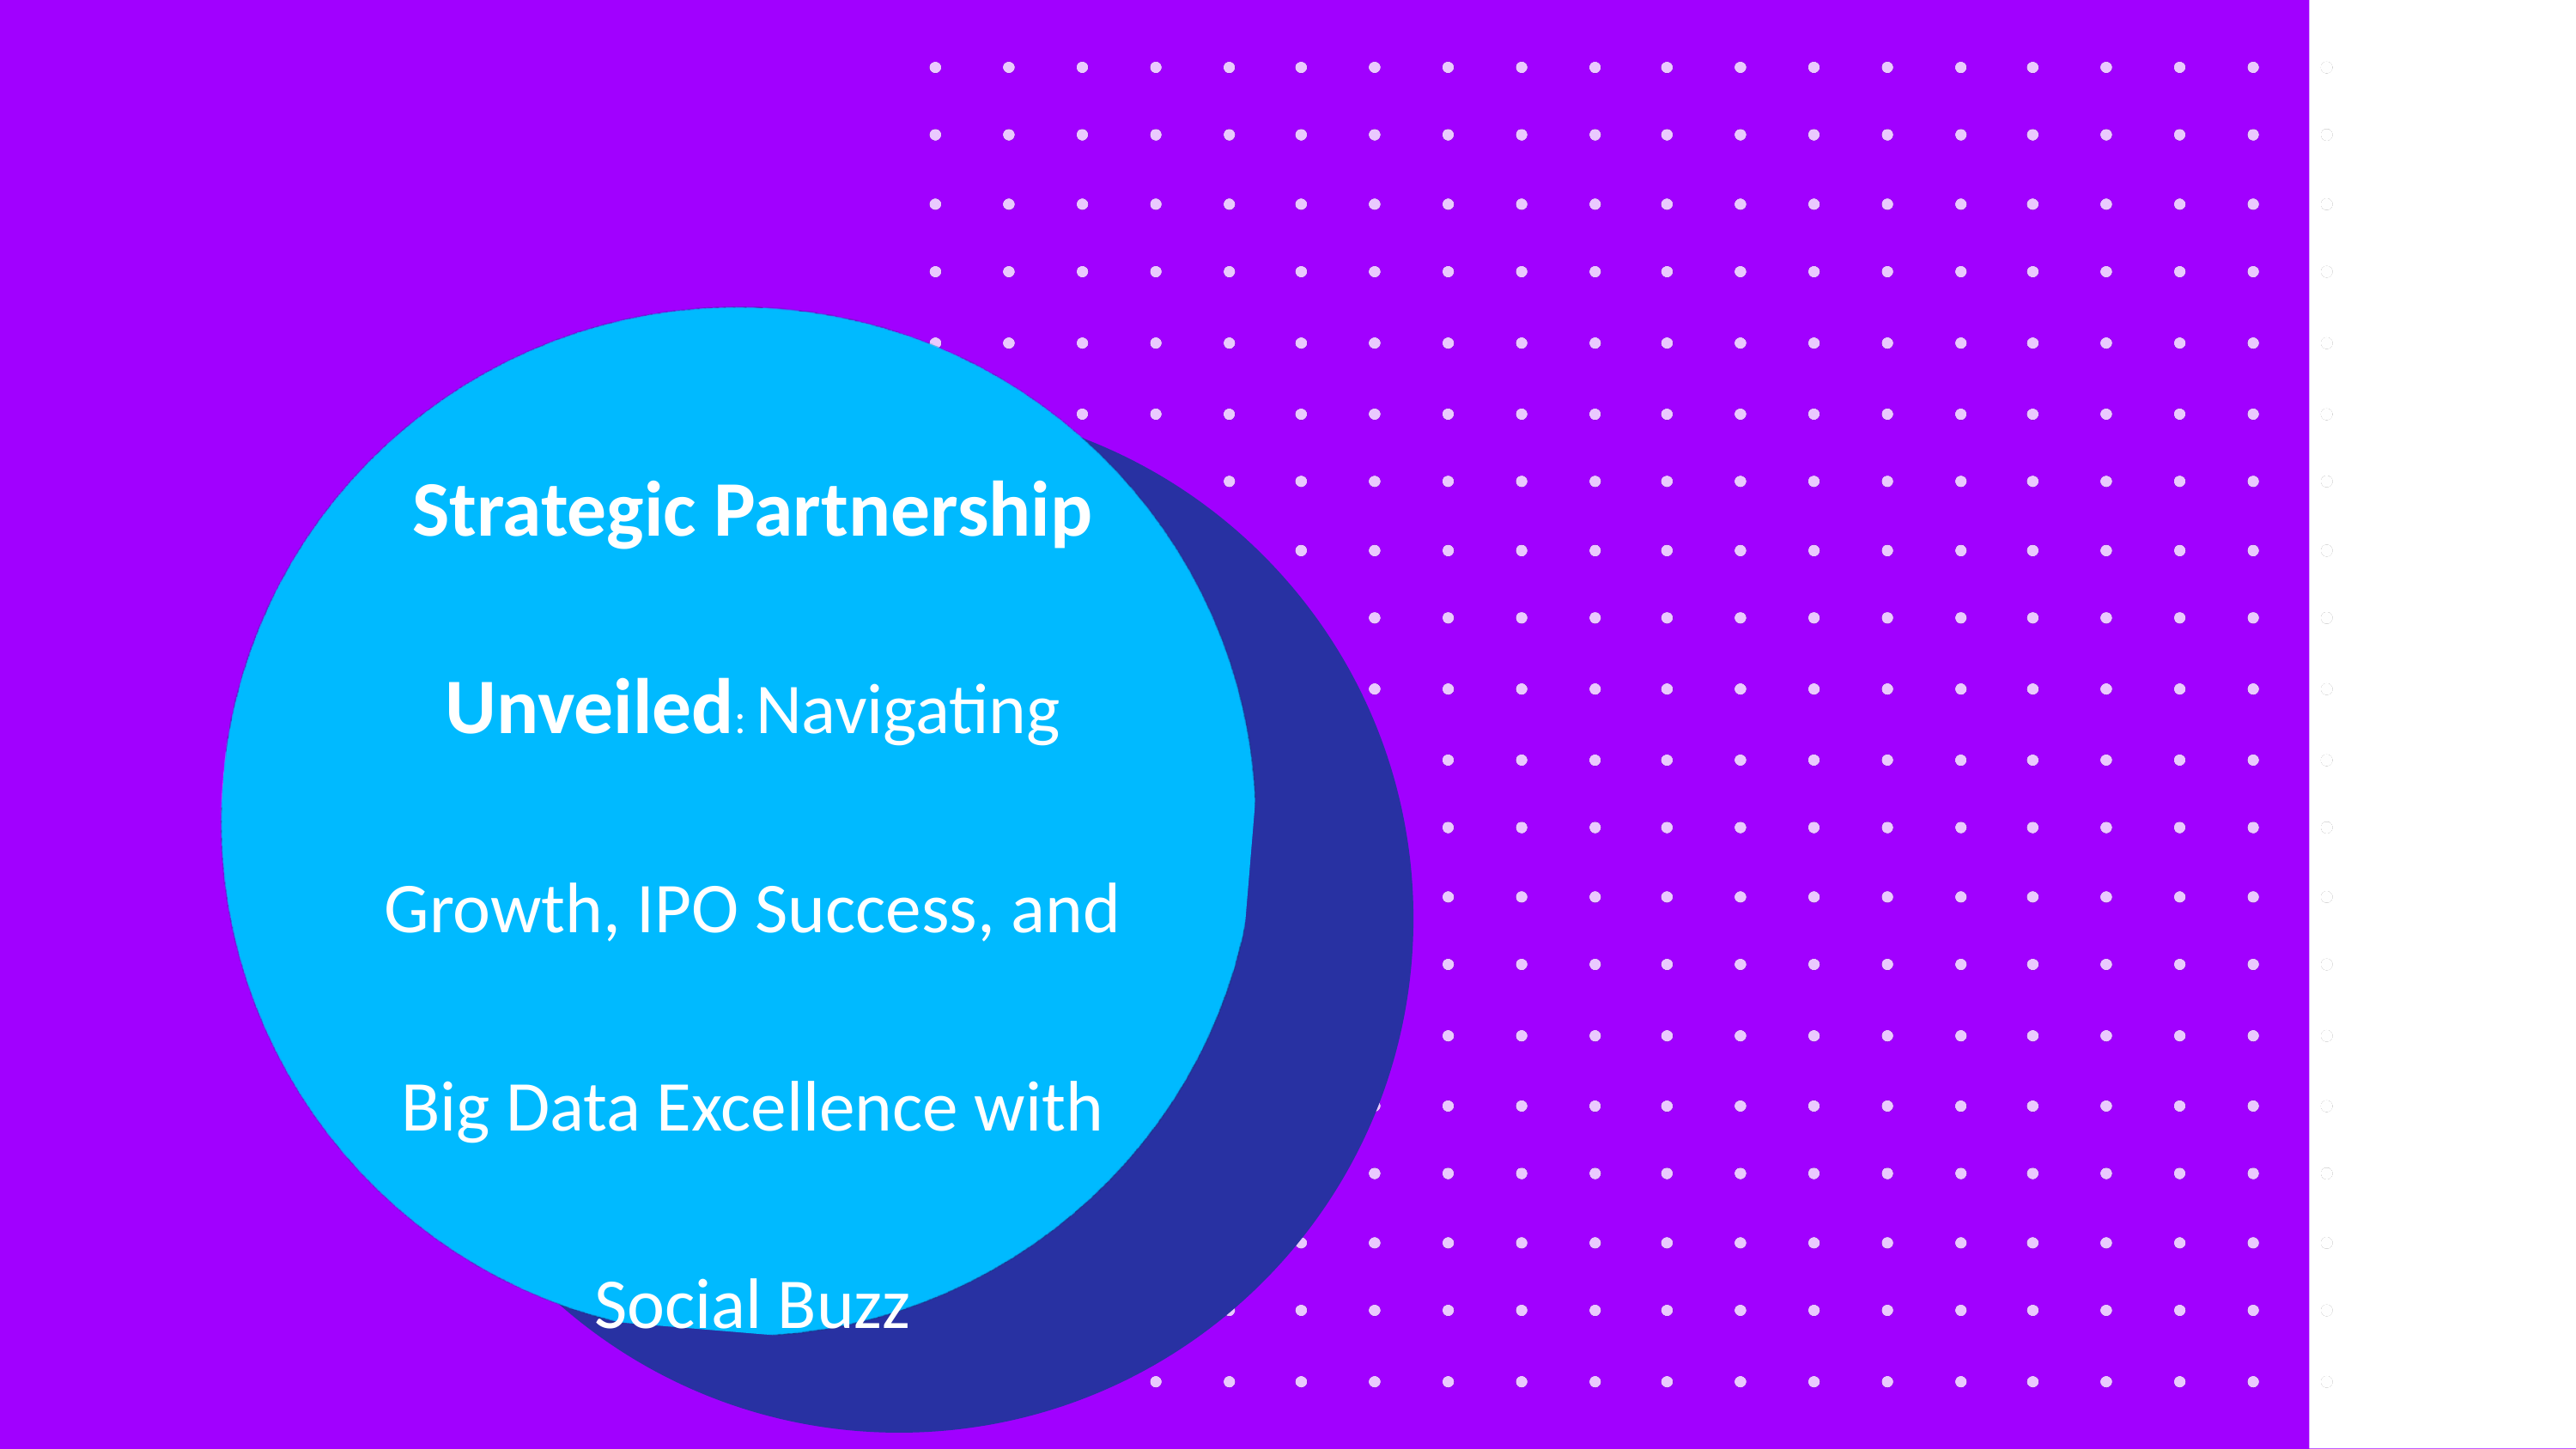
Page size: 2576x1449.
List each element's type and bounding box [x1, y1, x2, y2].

text_box [180, 261, 1414, 1434]
text_box [2309, 0, 2576, 1449]
text_box [921, 57, 2337, 1392]
